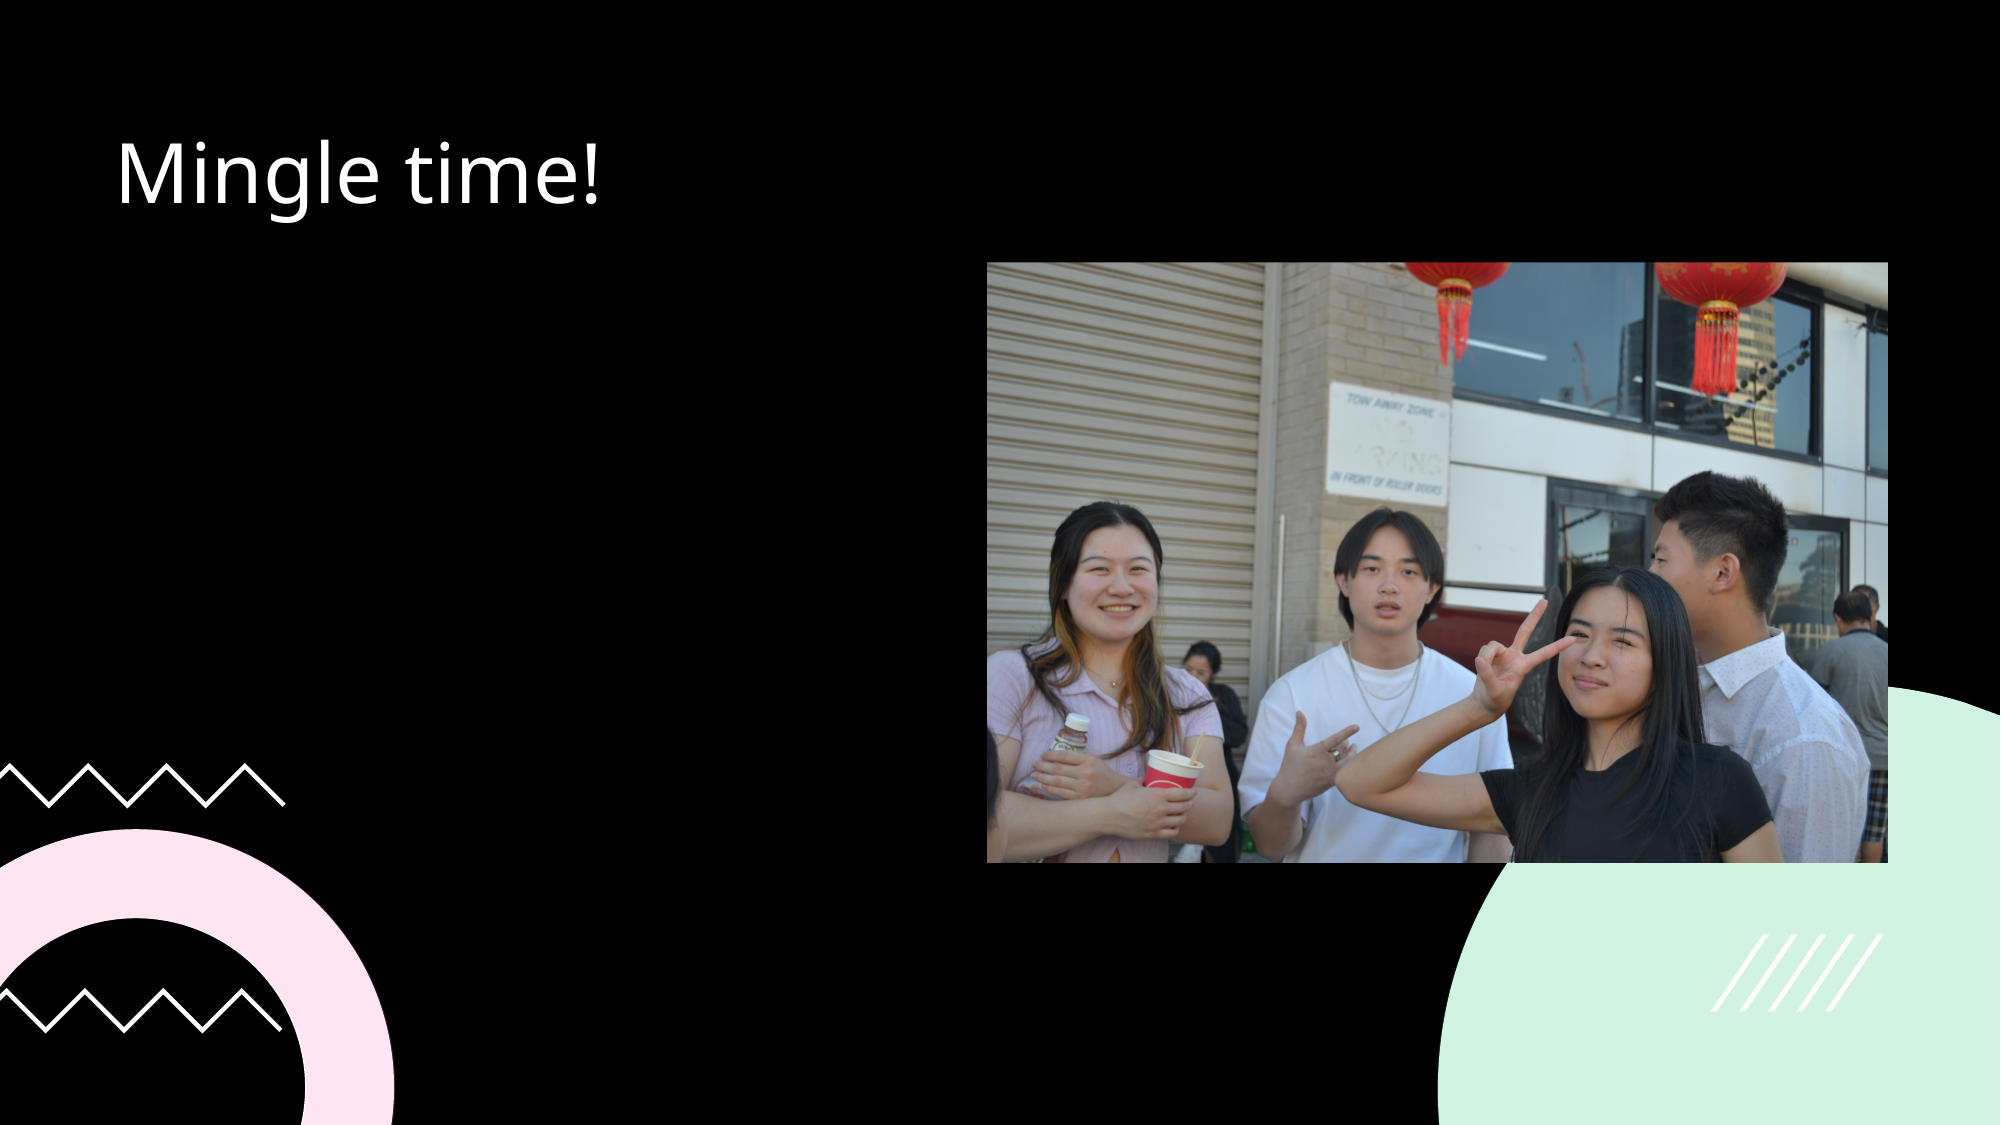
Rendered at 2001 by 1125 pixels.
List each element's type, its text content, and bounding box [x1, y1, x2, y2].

picture [987, 112, 1888, 1013]
text_box Mingle time! [99, 112, 900, 228]
